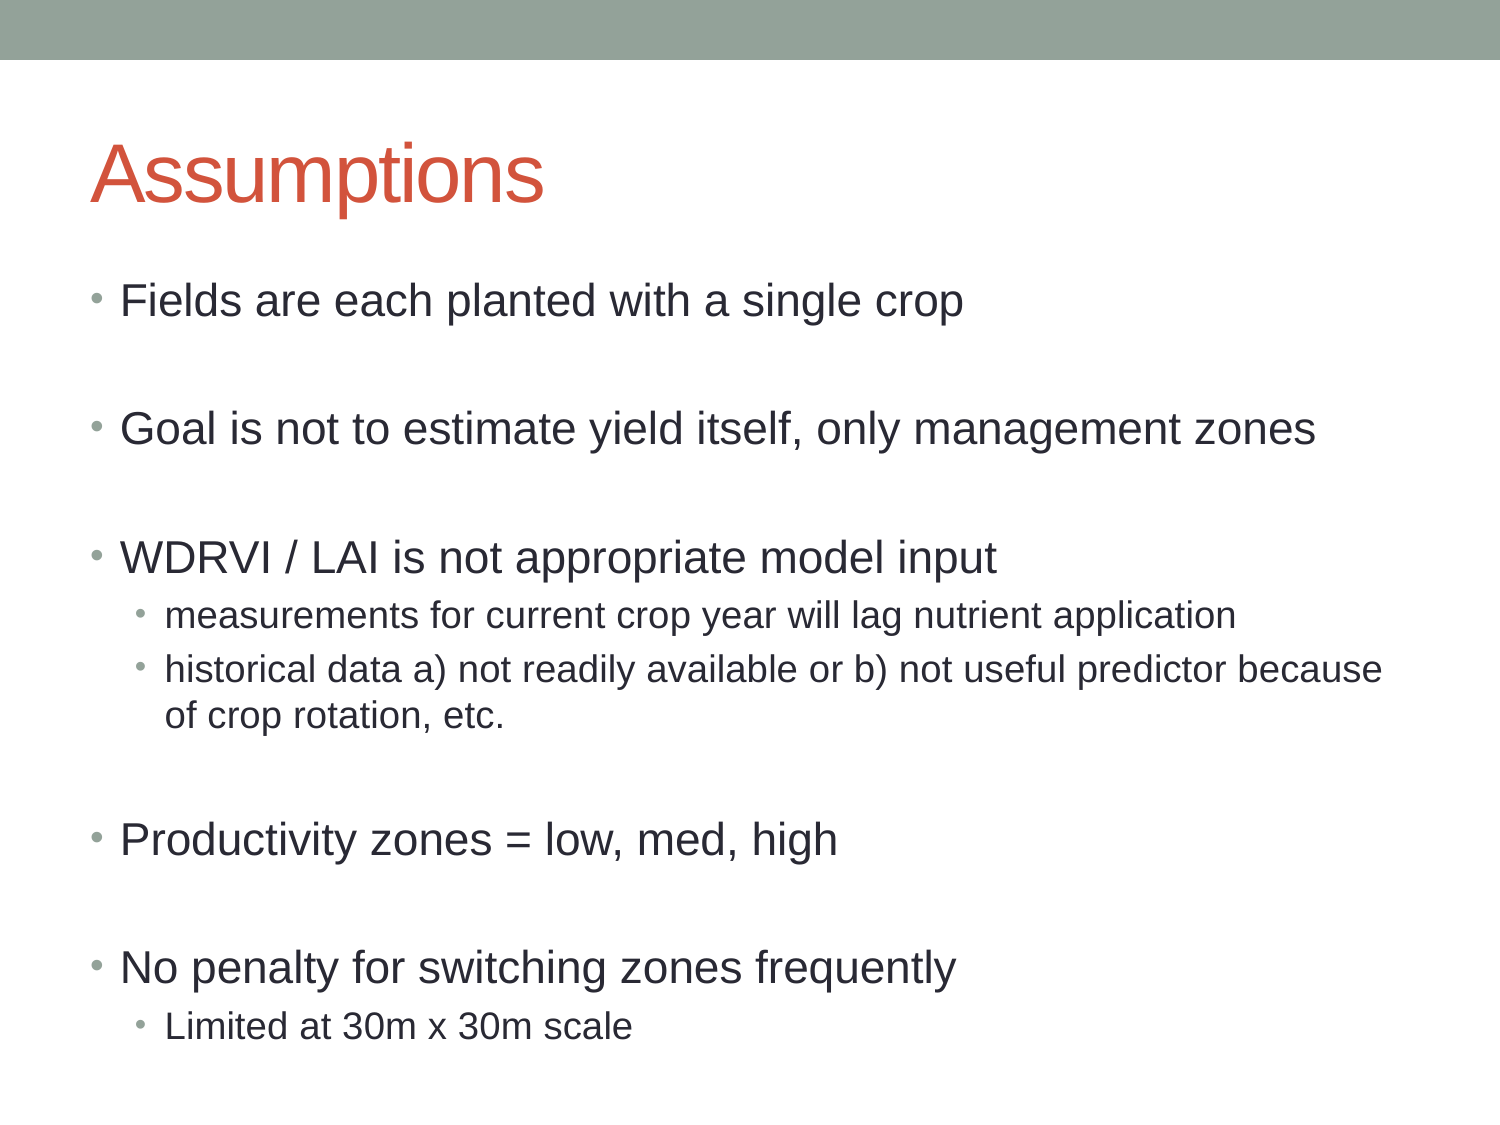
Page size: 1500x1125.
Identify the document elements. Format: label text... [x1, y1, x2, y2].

list Fields are each planted with a single crop Goal is not to estimate yield itself, only management zones WDRVI / LAI is not appropriate model input measurements for current crop year will lag nutrient application historical data a) not readily available or b) not useful predictor because of crop rotation, etc. Productivity zones = low, med, high No penalty for switching zones frequently Limited at 30m x 30m scale [75, 262, 1425, 1063]
title Assumptions [75, 87, 1425, 250]
